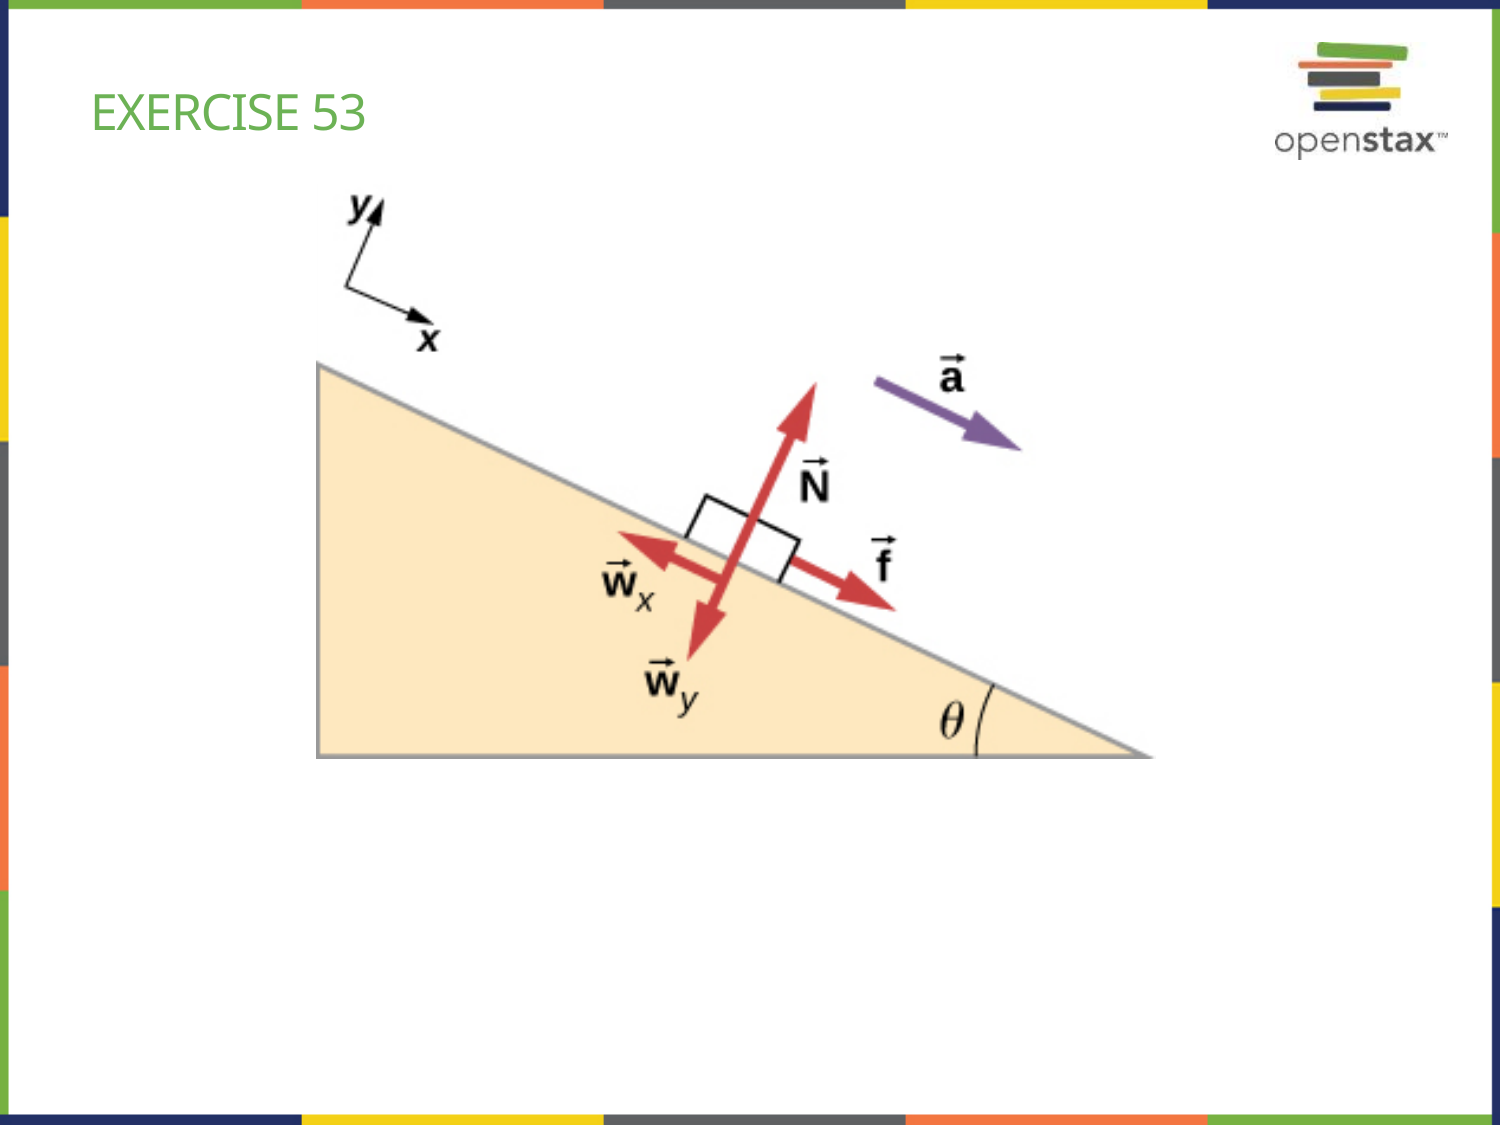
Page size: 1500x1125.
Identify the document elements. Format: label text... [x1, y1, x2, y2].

picture [0, 0, 1500, 1125]
title Exercise 53 [75, 39, 1275, 148]
